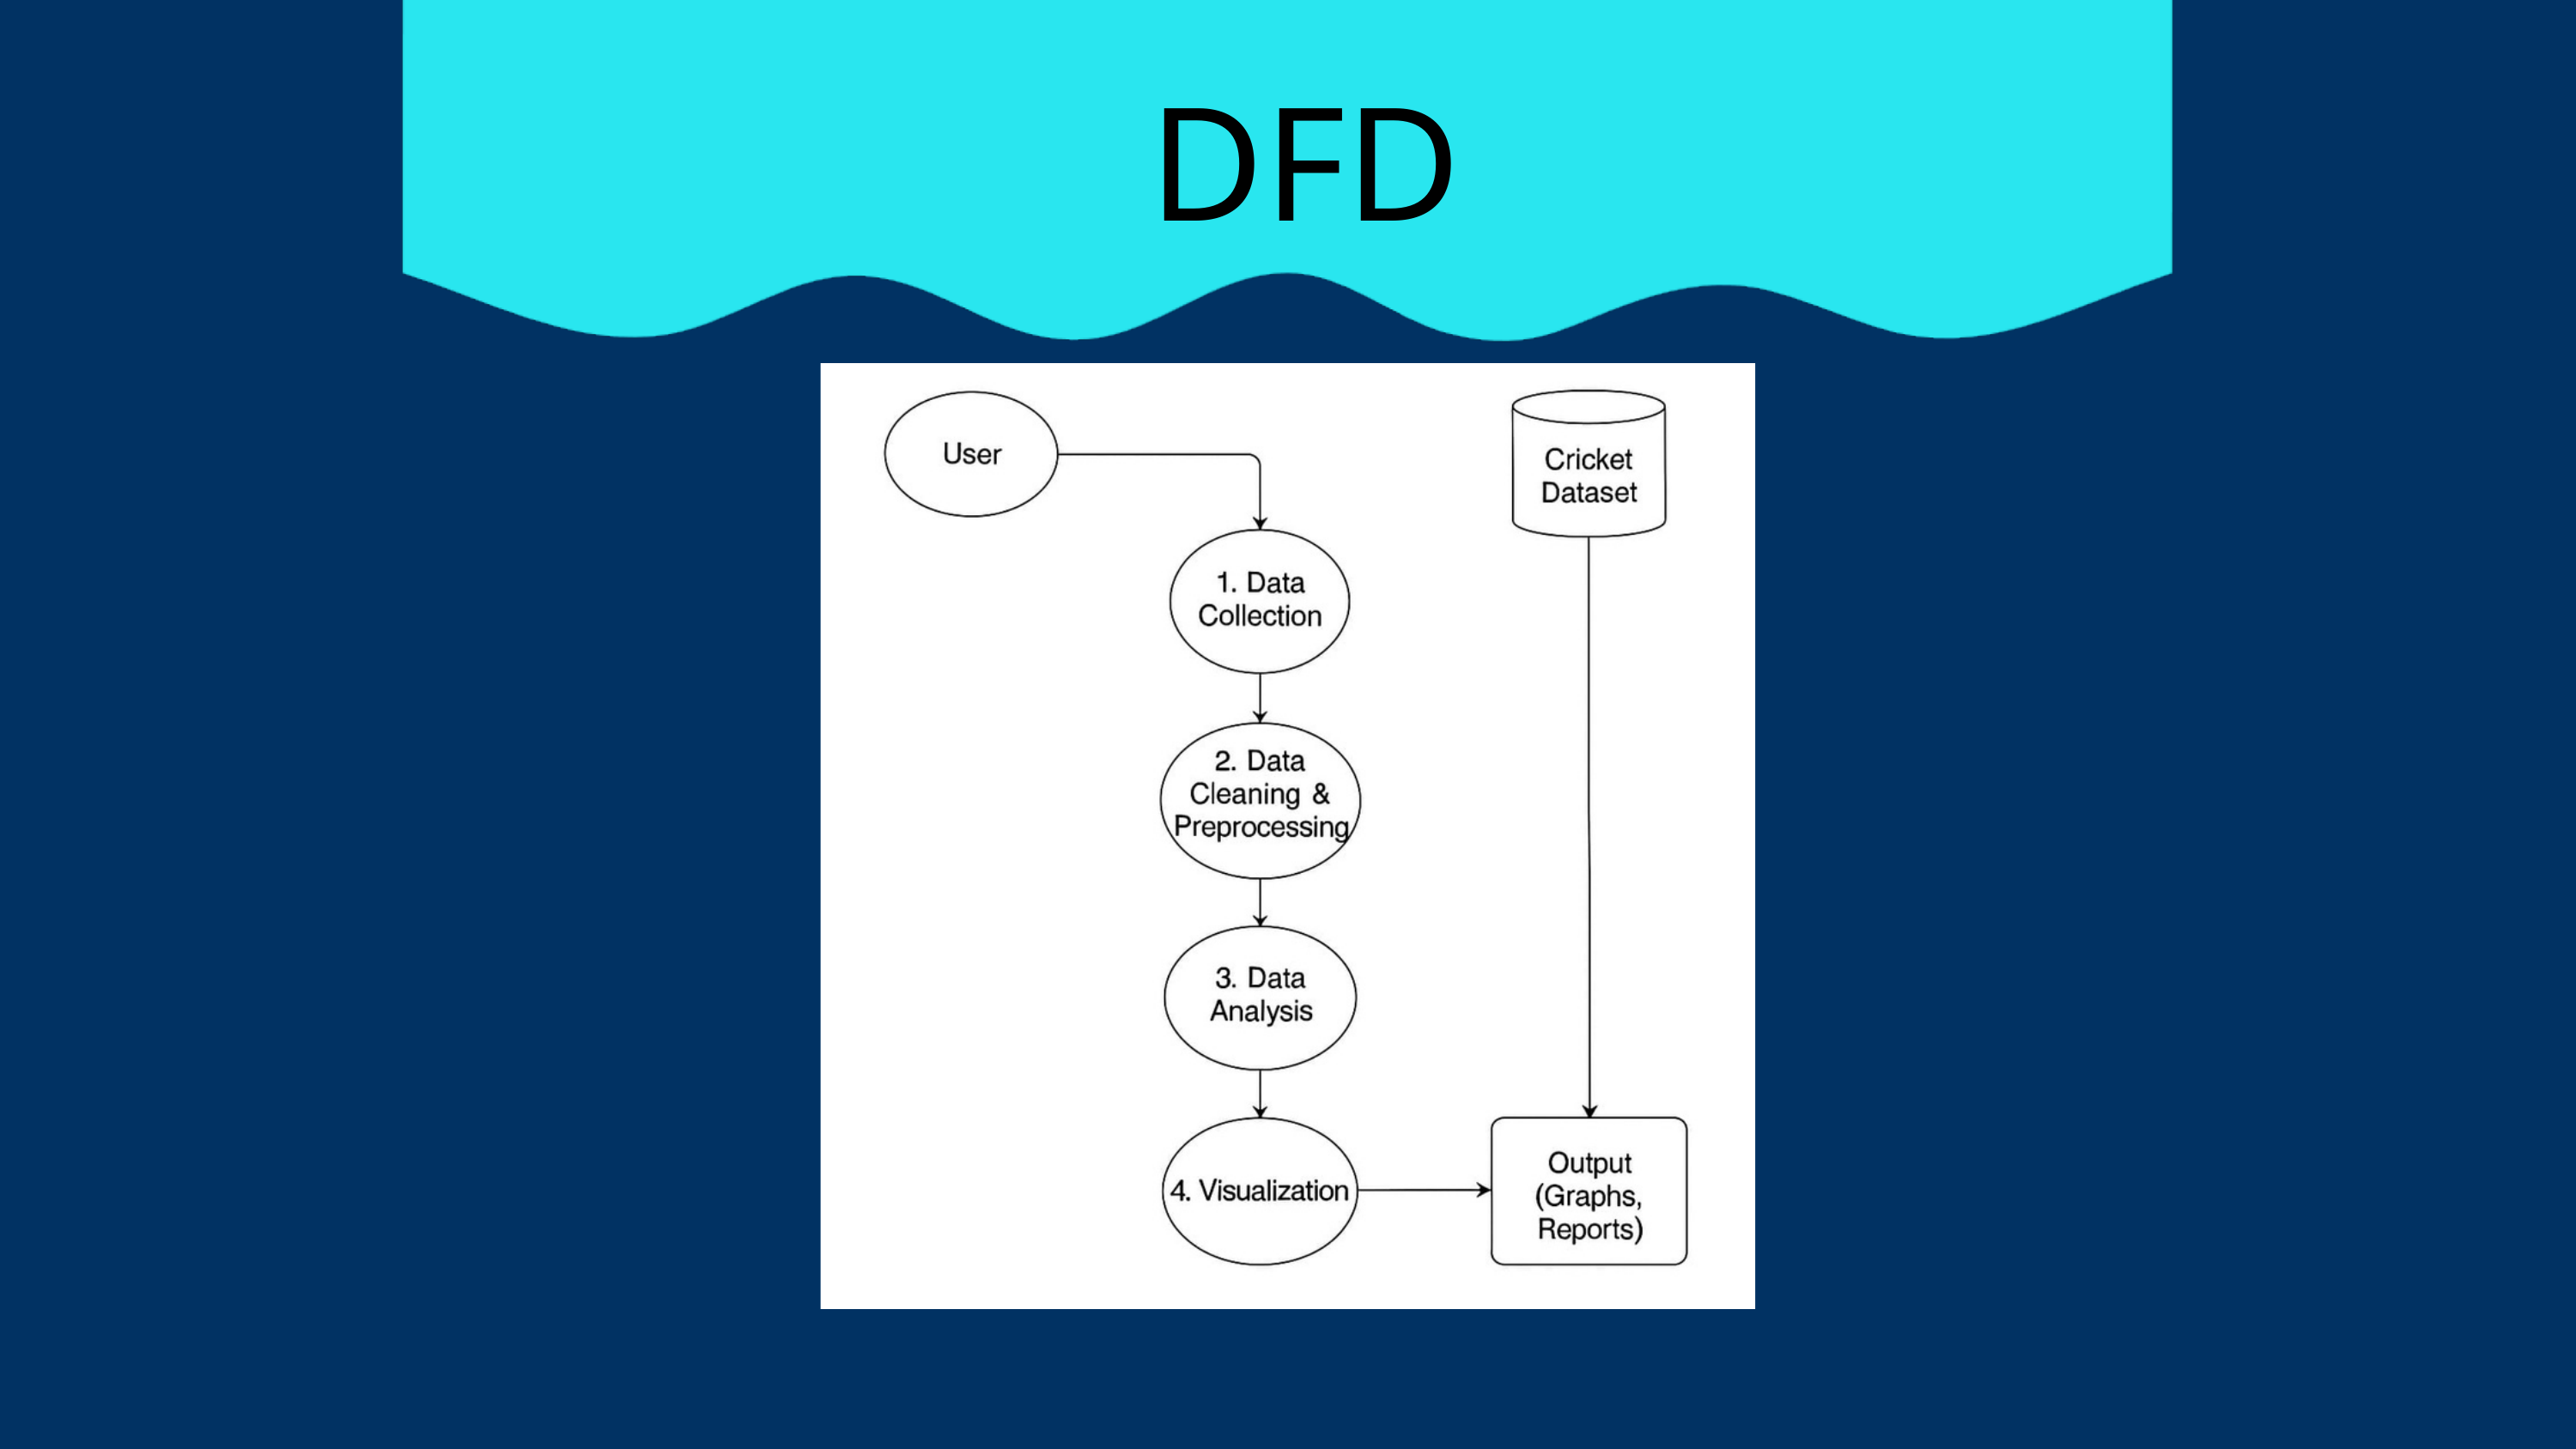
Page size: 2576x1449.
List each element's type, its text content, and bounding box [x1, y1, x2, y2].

text_box [820, 364, 1756, 1309]
text_box [401, 0, 2175, 364]
text_box DFD [1097, 22, 1514, 253]
